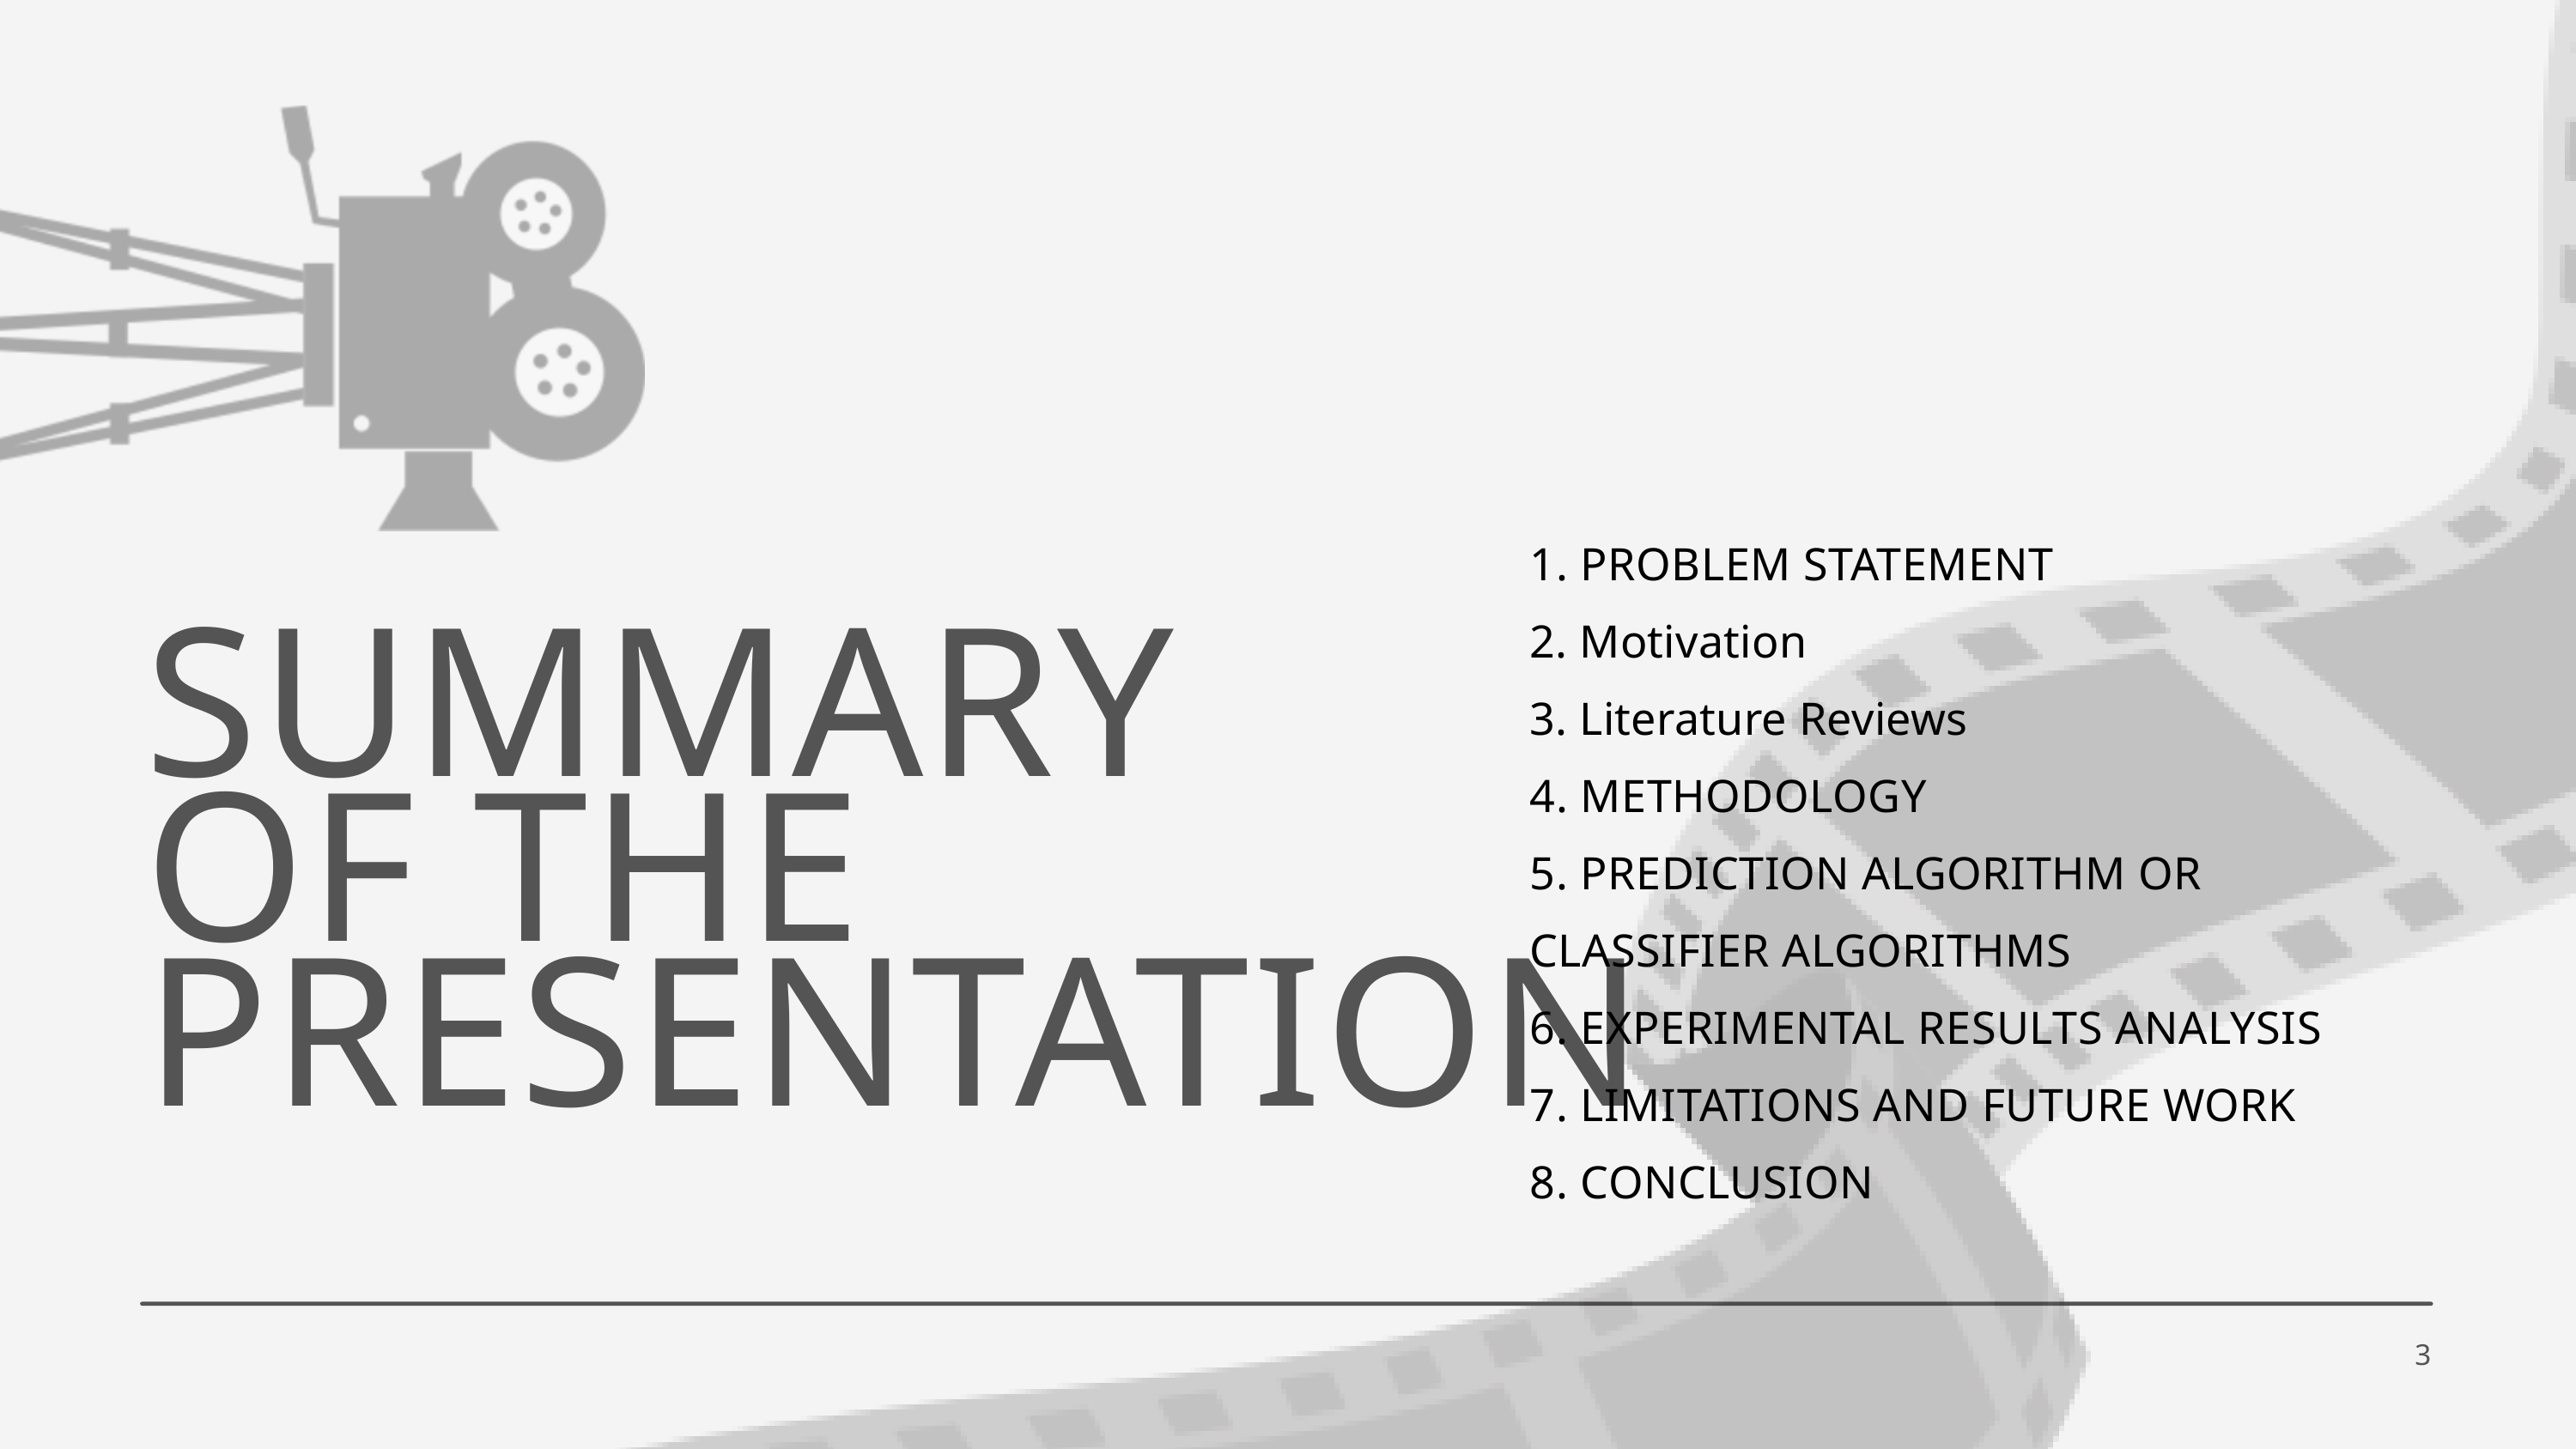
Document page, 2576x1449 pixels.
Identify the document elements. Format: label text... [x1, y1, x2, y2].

picture [197, 0, 2576, 1449]
text_box SUMMARY OF THE PRESENTATION [144, 652, 306, 1148]
